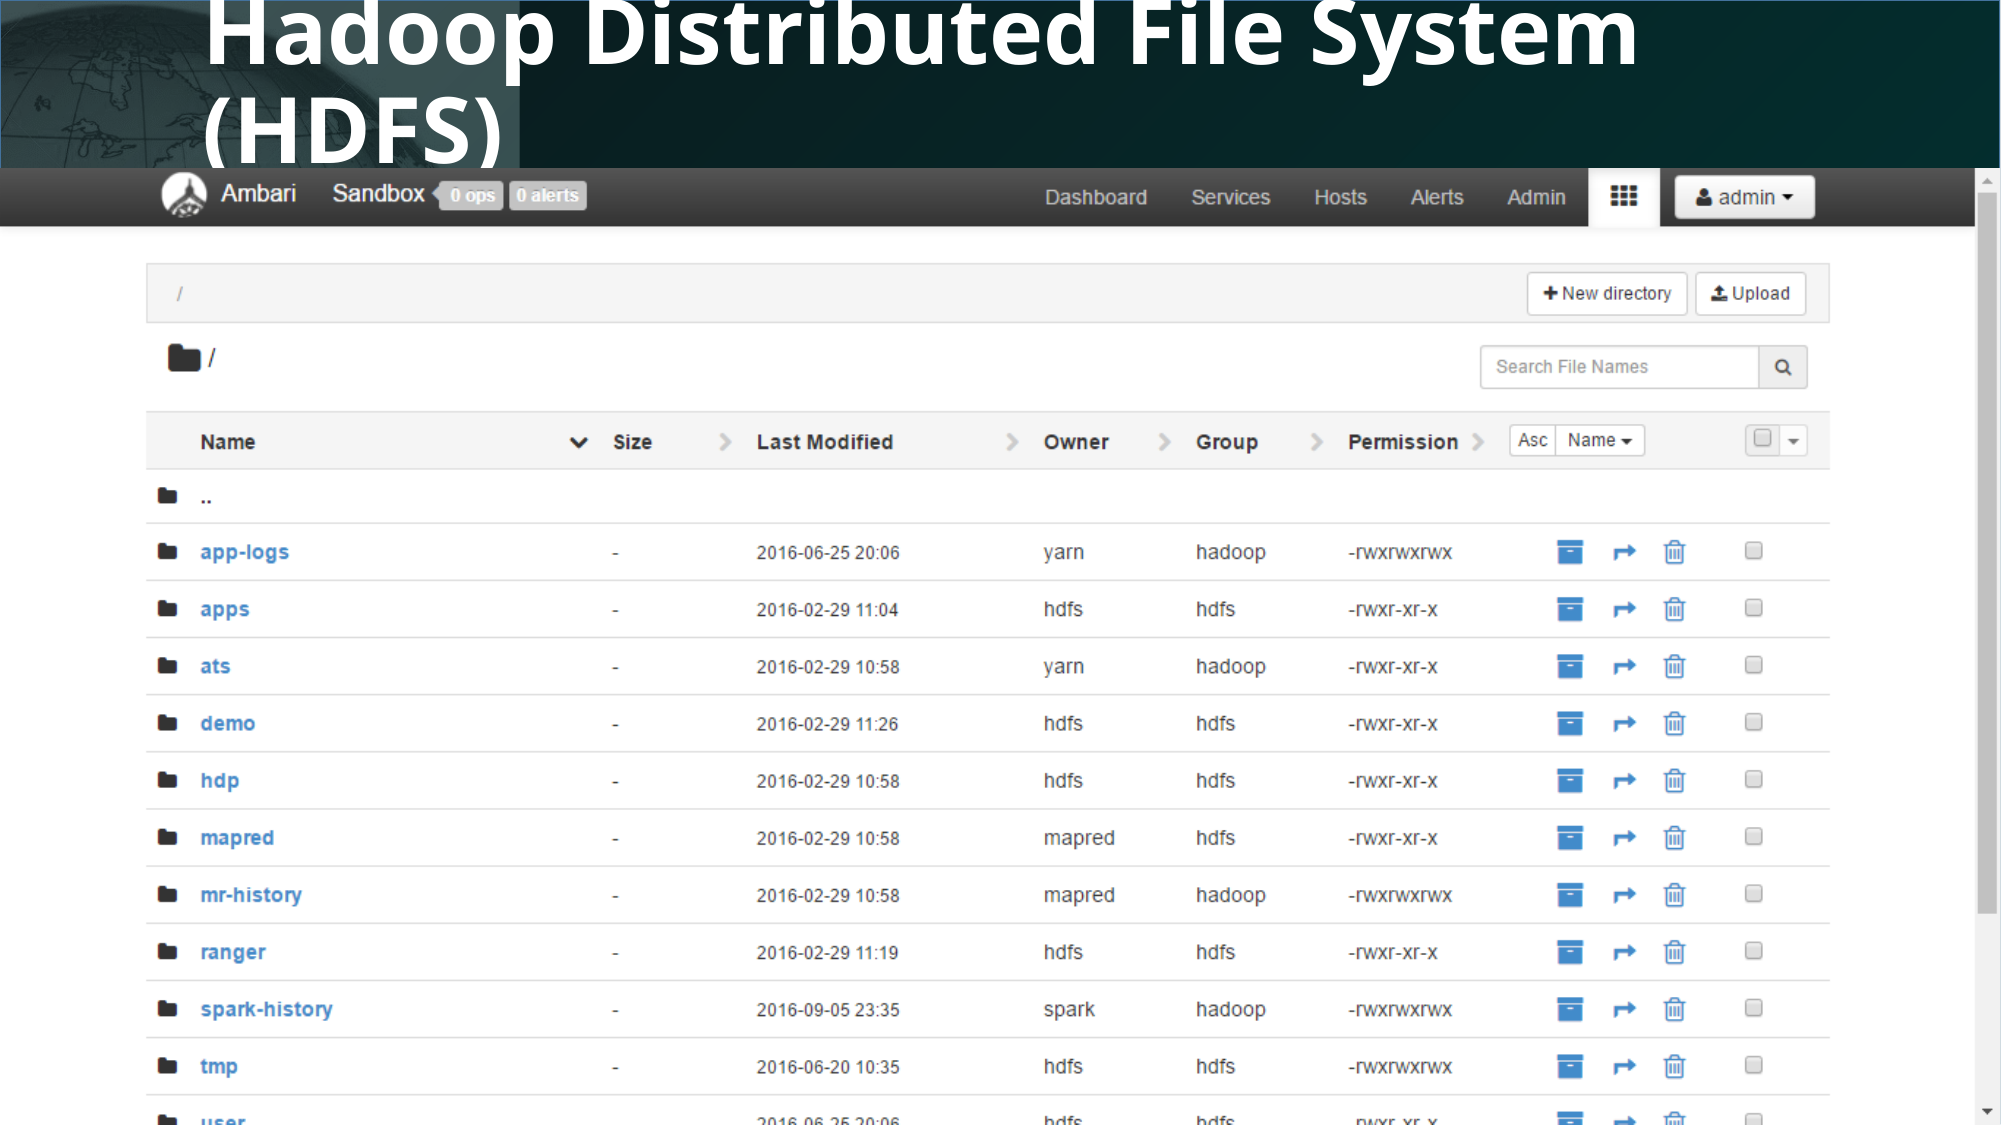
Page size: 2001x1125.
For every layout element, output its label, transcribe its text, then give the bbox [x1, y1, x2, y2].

title Hadoop Distributed File System (HDFS) [187, 0, 1813, 168]
picture [0, 168, 2000, 1125]
